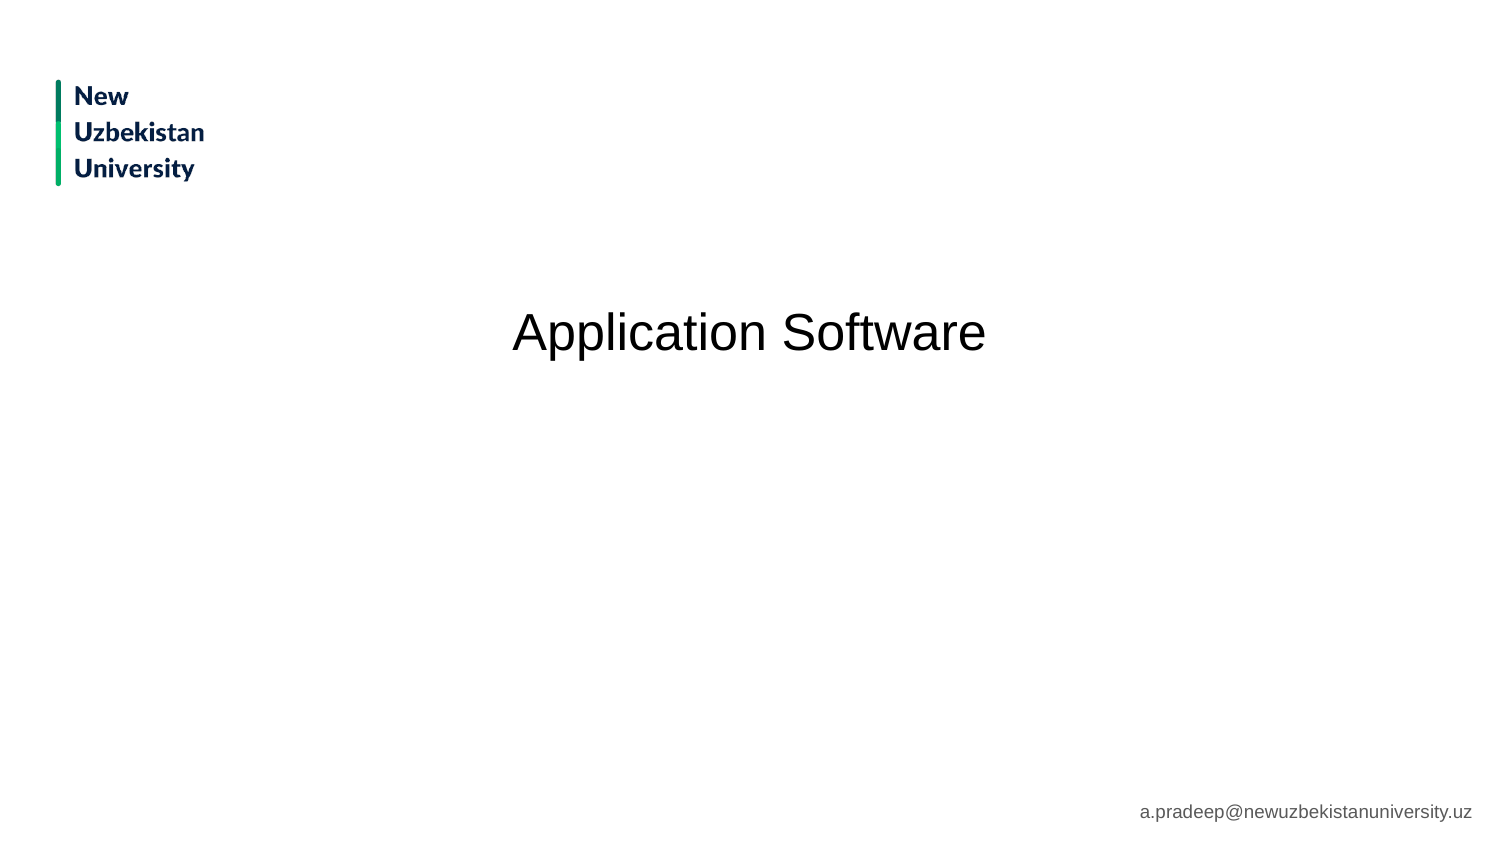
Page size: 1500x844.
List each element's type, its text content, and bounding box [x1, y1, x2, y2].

title Application Software [51, 101, 1449, 439]
picture [3, 0, 280, 276]
text_box a.pradeep@newuzbekistanuniversity.uz [1112, 788, 1500, 834]
